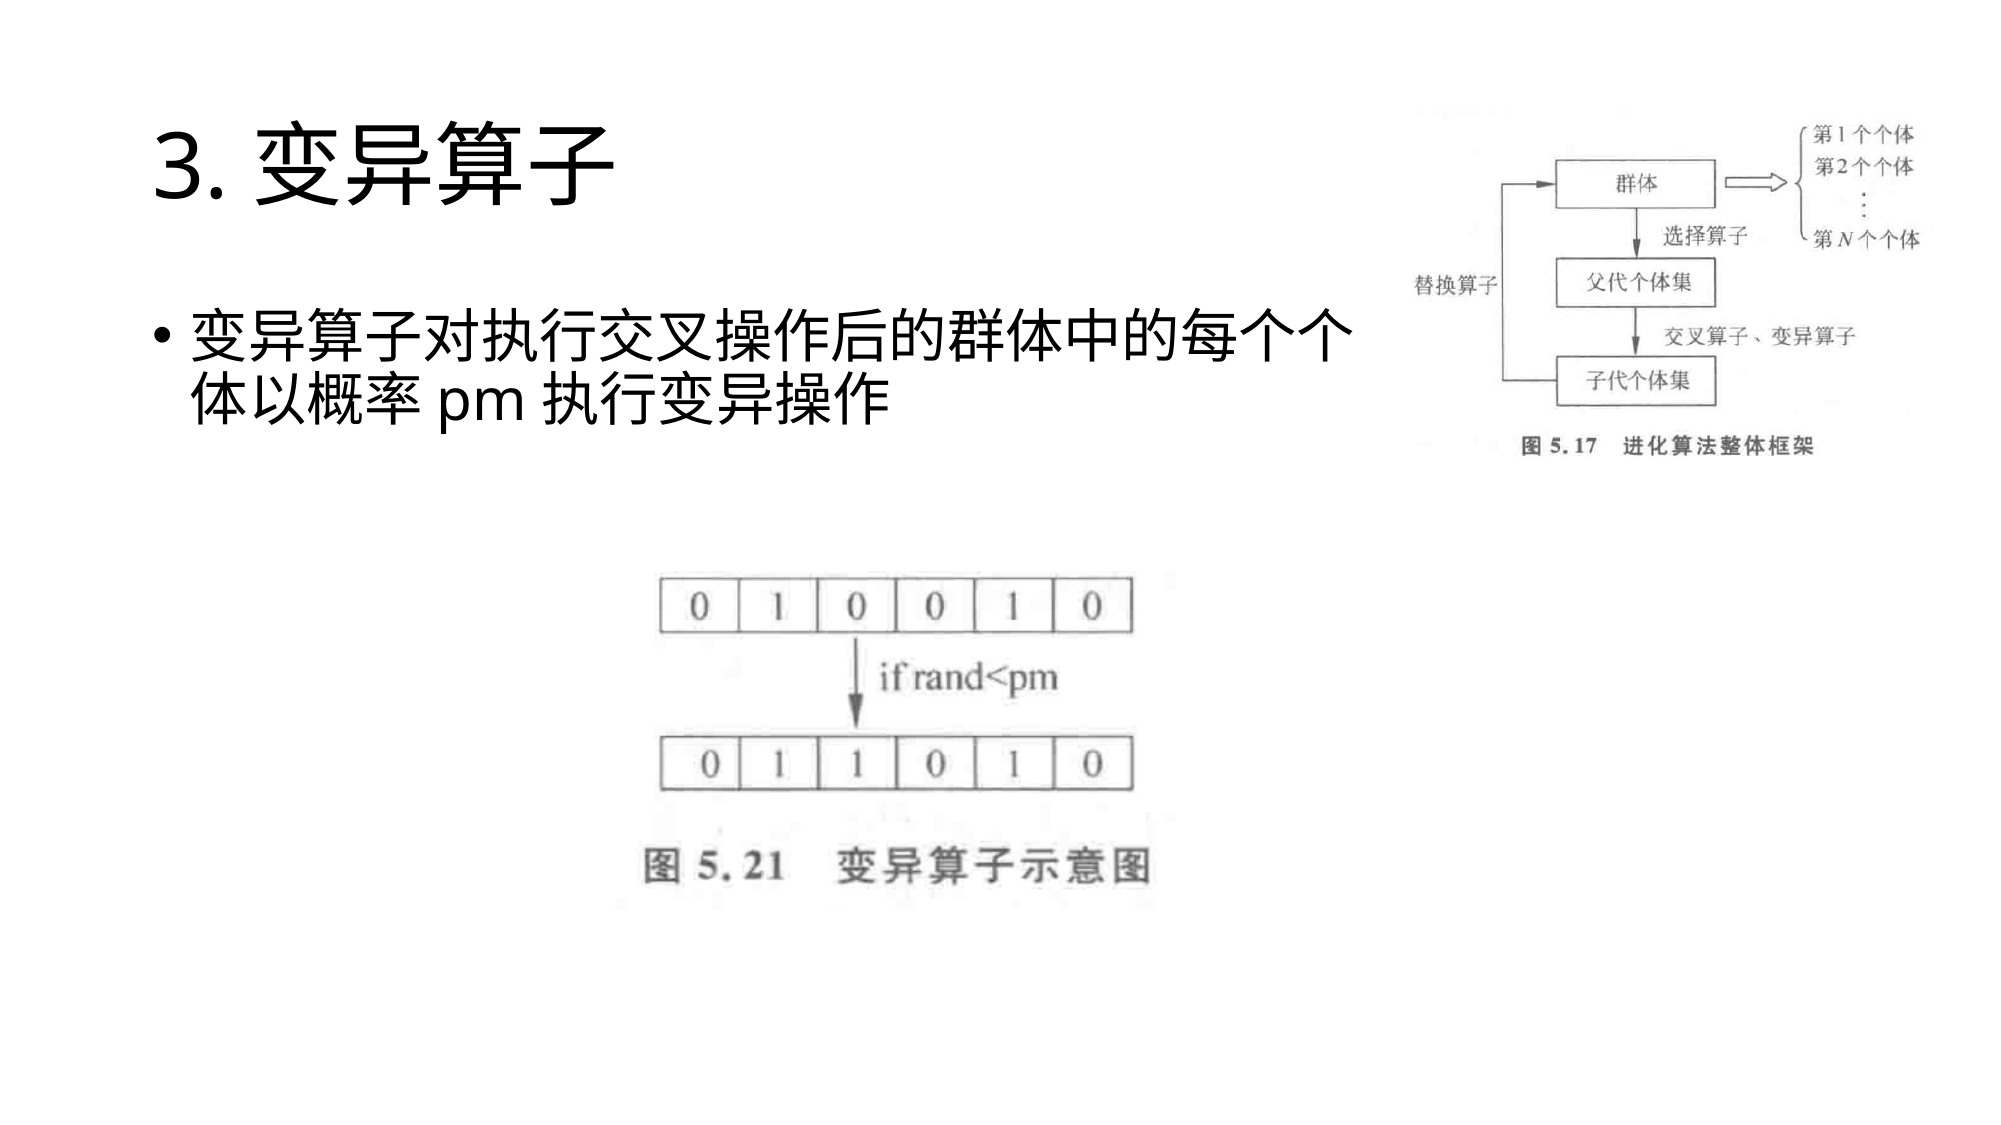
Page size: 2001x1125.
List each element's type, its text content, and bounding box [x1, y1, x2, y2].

list 变异算子对执行交叉操作后的群体中的每个个体以概率pm执行变异操作 [137, 299, 1389, 1014]
picture [1405, 111, 1934, 459]
picture [597, 545, 1188, 910]
title 3.变异算子 [137, 59, 1863, 278]
